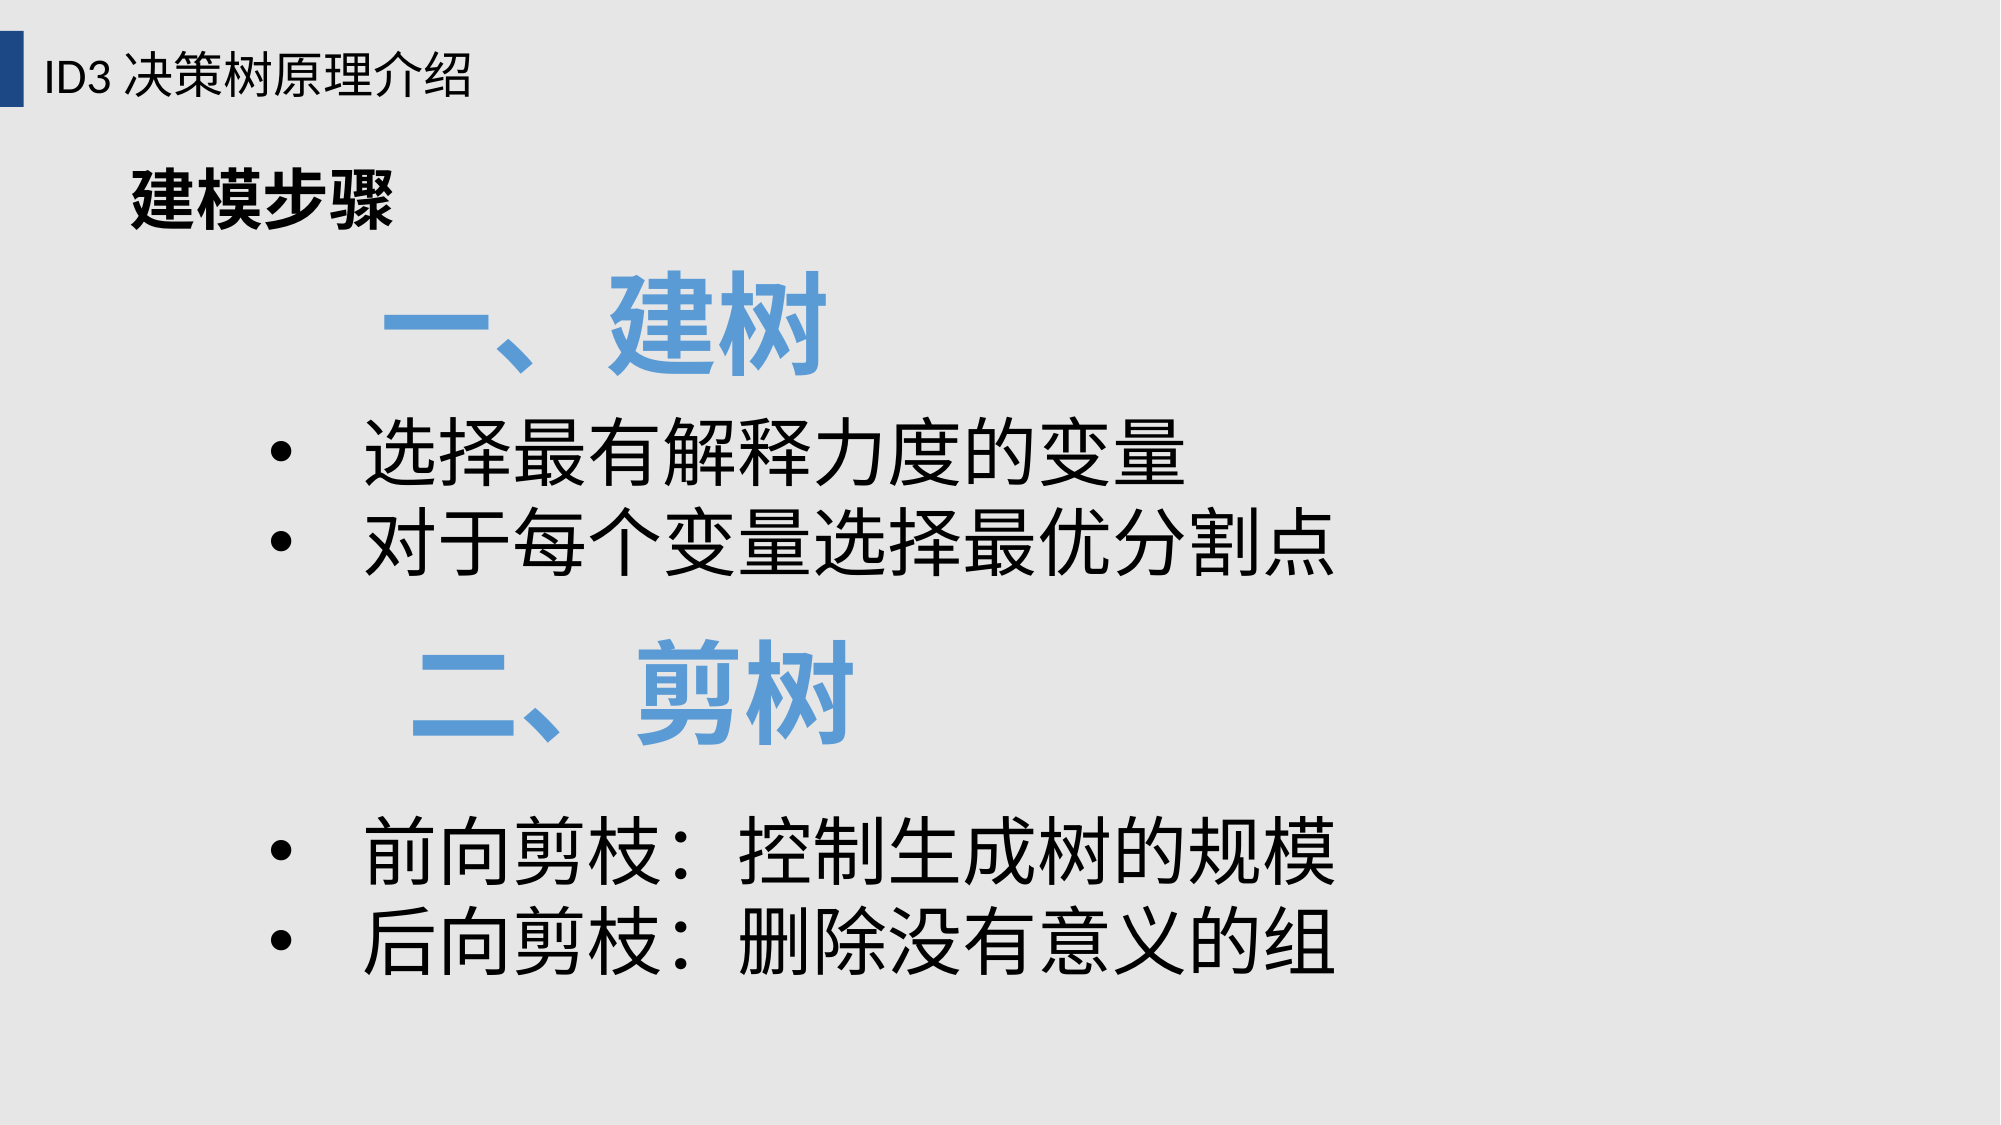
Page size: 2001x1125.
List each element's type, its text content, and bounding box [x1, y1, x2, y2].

text_box ID3决策树原理介绍 [28, 36, 576, 111]
text_box [0, 30, 24, 107]
text_box 二、剪树 [254, 615, 1010, 766]
text_box 建模步骤 [114, 151, 773, 246]
text_box 一、建树 [227, 246, 984, 397]
text_box 选择最有解释力度的变量 对于每个变量选择最优分割点 [254, 397, 1814, 593]
text_box 前向剪枝：控制生成树的规模 后向剪枝：删除没有意义的组 [254, 796, 1814, 992]
